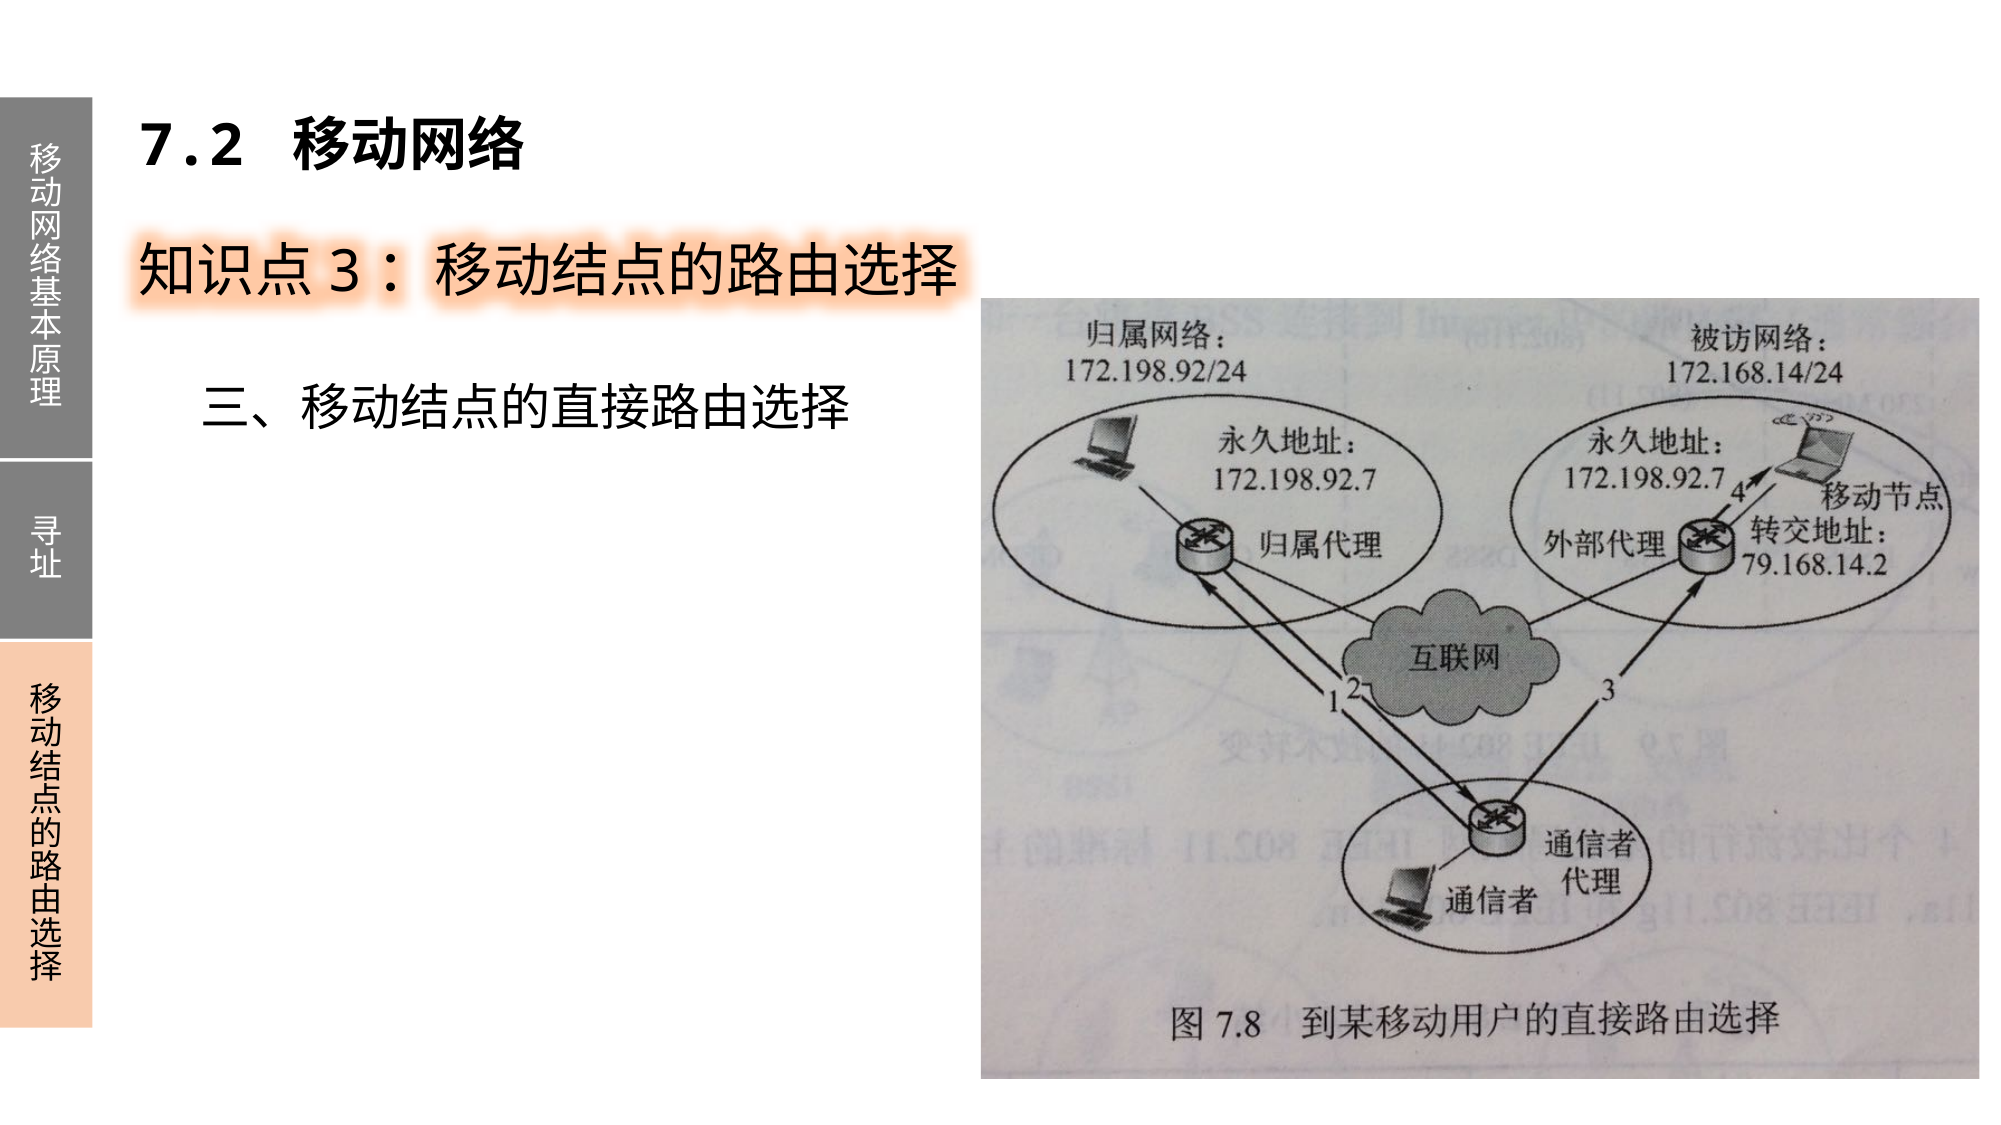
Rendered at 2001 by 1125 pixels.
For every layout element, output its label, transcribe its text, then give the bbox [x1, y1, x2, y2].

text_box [0, 97, 93, 1028]
picture [980, 298, 1980, 1079]
text_box 三、移动结点的直接路由选择 [186, 352, 980, 443]
text_box 7.2 移动网络 [120, 97, 1568, 153]
text_box 7.2 移动网络 [120, 165, 1568, 172]
text_box 知识点3：移动结点的路由选择 [120, 172, 1945, 329]
text_box 知识点3：移动结点的路由选择 [120, 153, 1568, 158]
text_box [120, 158, 1568, 162]
